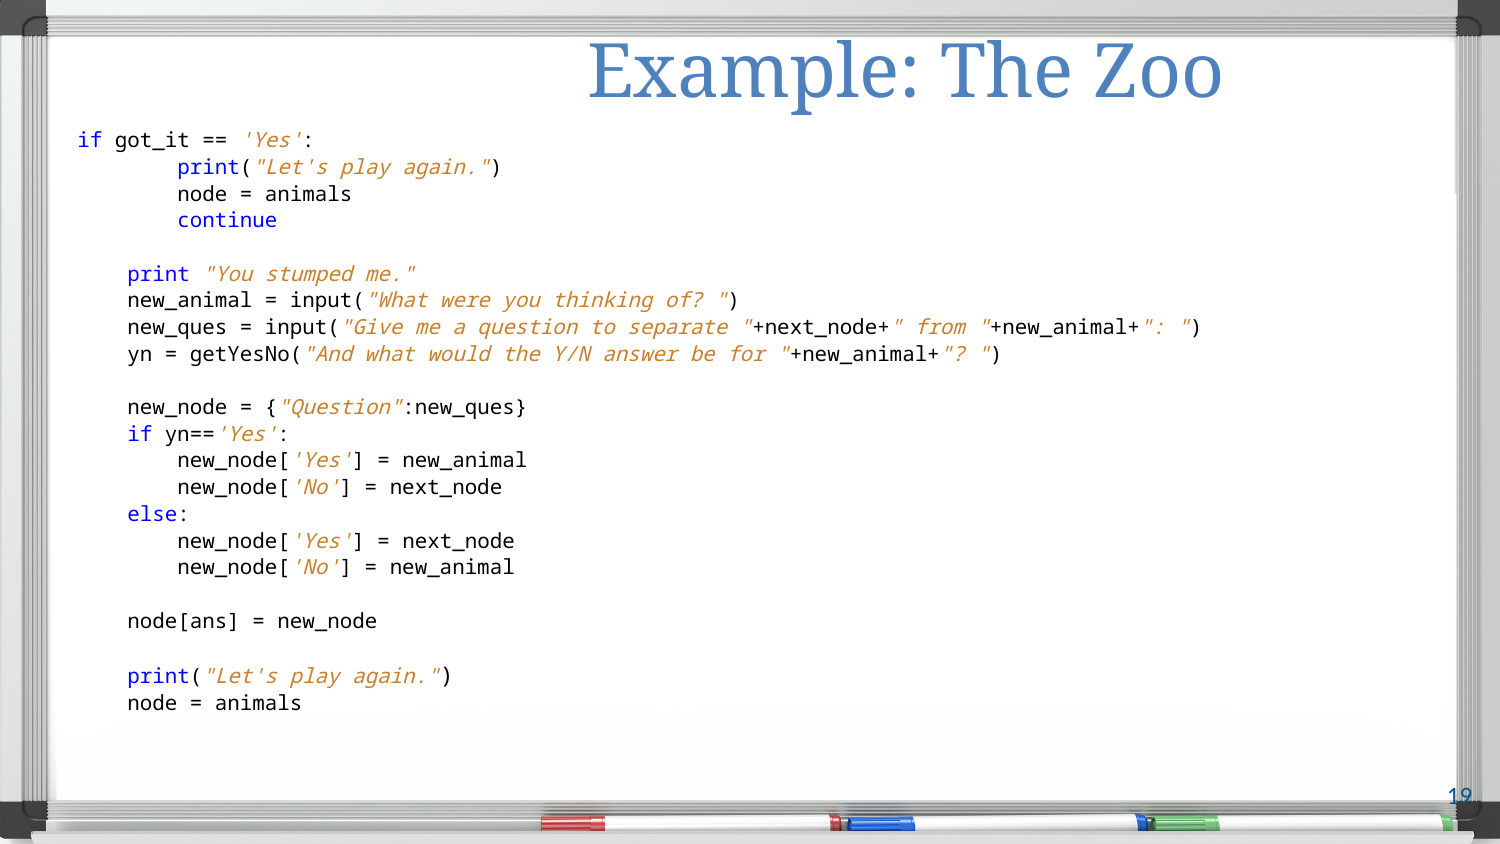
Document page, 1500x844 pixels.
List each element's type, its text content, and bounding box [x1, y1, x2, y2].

text_box if got_it == 'Yes': print("Let's play again.") node = animals continue print "You stumped me." new_animal = input("What were you thinking of? ") new_ques = input("Give me a question to separate "+next_node+" from "+new_animal+": ") yn = getYesNo("And what would the Y/N answer be for "+new_animal+"? ") new_node = {"Question":new_ques} if yn=='Yes': new_node['Yes'] = new_animal new_node['No'] = next_node else: new_node['Yes'] = next_node new_node['No'] = new_animal node[ans] = new_node print("Let's play again.") node = animals [62, 117, 1363, 723]
title Example: The Zoo [337, 17, 1475, 118]
slide_number 19 [1387, 771, 1488, 817]
picture [0, 0, 1500, 844]
